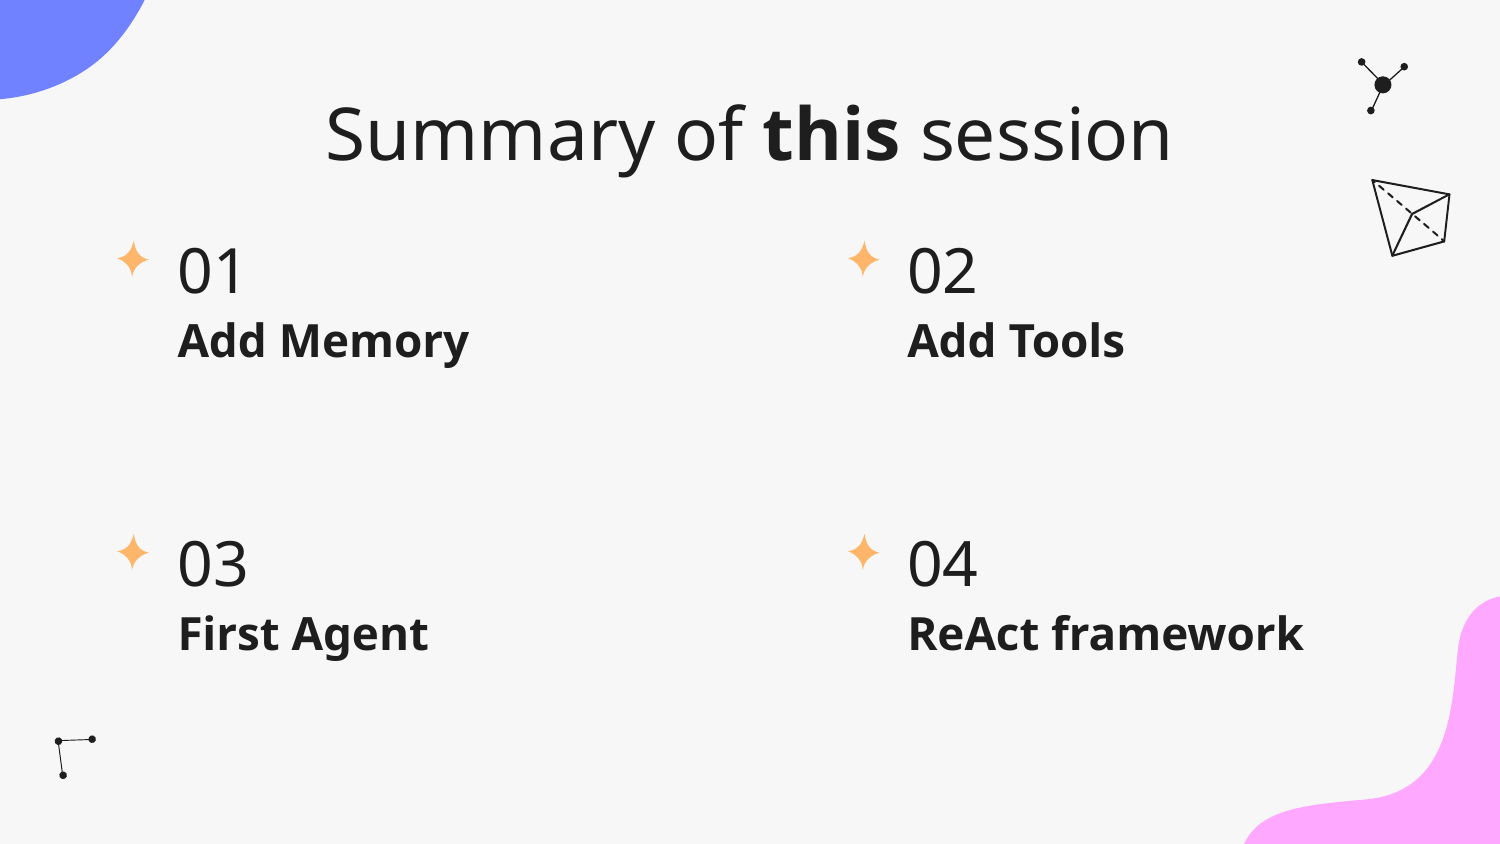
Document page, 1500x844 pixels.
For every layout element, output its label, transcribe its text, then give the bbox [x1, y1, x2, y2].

subtitle Add Tools [892, 302, 1383, 382]
text_box [116, 533, 149, 571]
text_box [847, 240, 880, 278]
subtitle Add Memory [162, 302, 654, 382]
title 01 [162, 247, 284, 321]
title 02 [892, 247, 1013, 302]
title 04 [892, 540, 1013, 595]
title Summary of this session [118, 72, 1382, 167]
subtitle ReAct framework [892, 595, 1383, 676]
text_box [847, 533, 880, 571]
subtitle First Agent [162, 595, 654, 676]
title 03 [162, 540, 284, 614]
text_box [116, 240, 149, 278]
